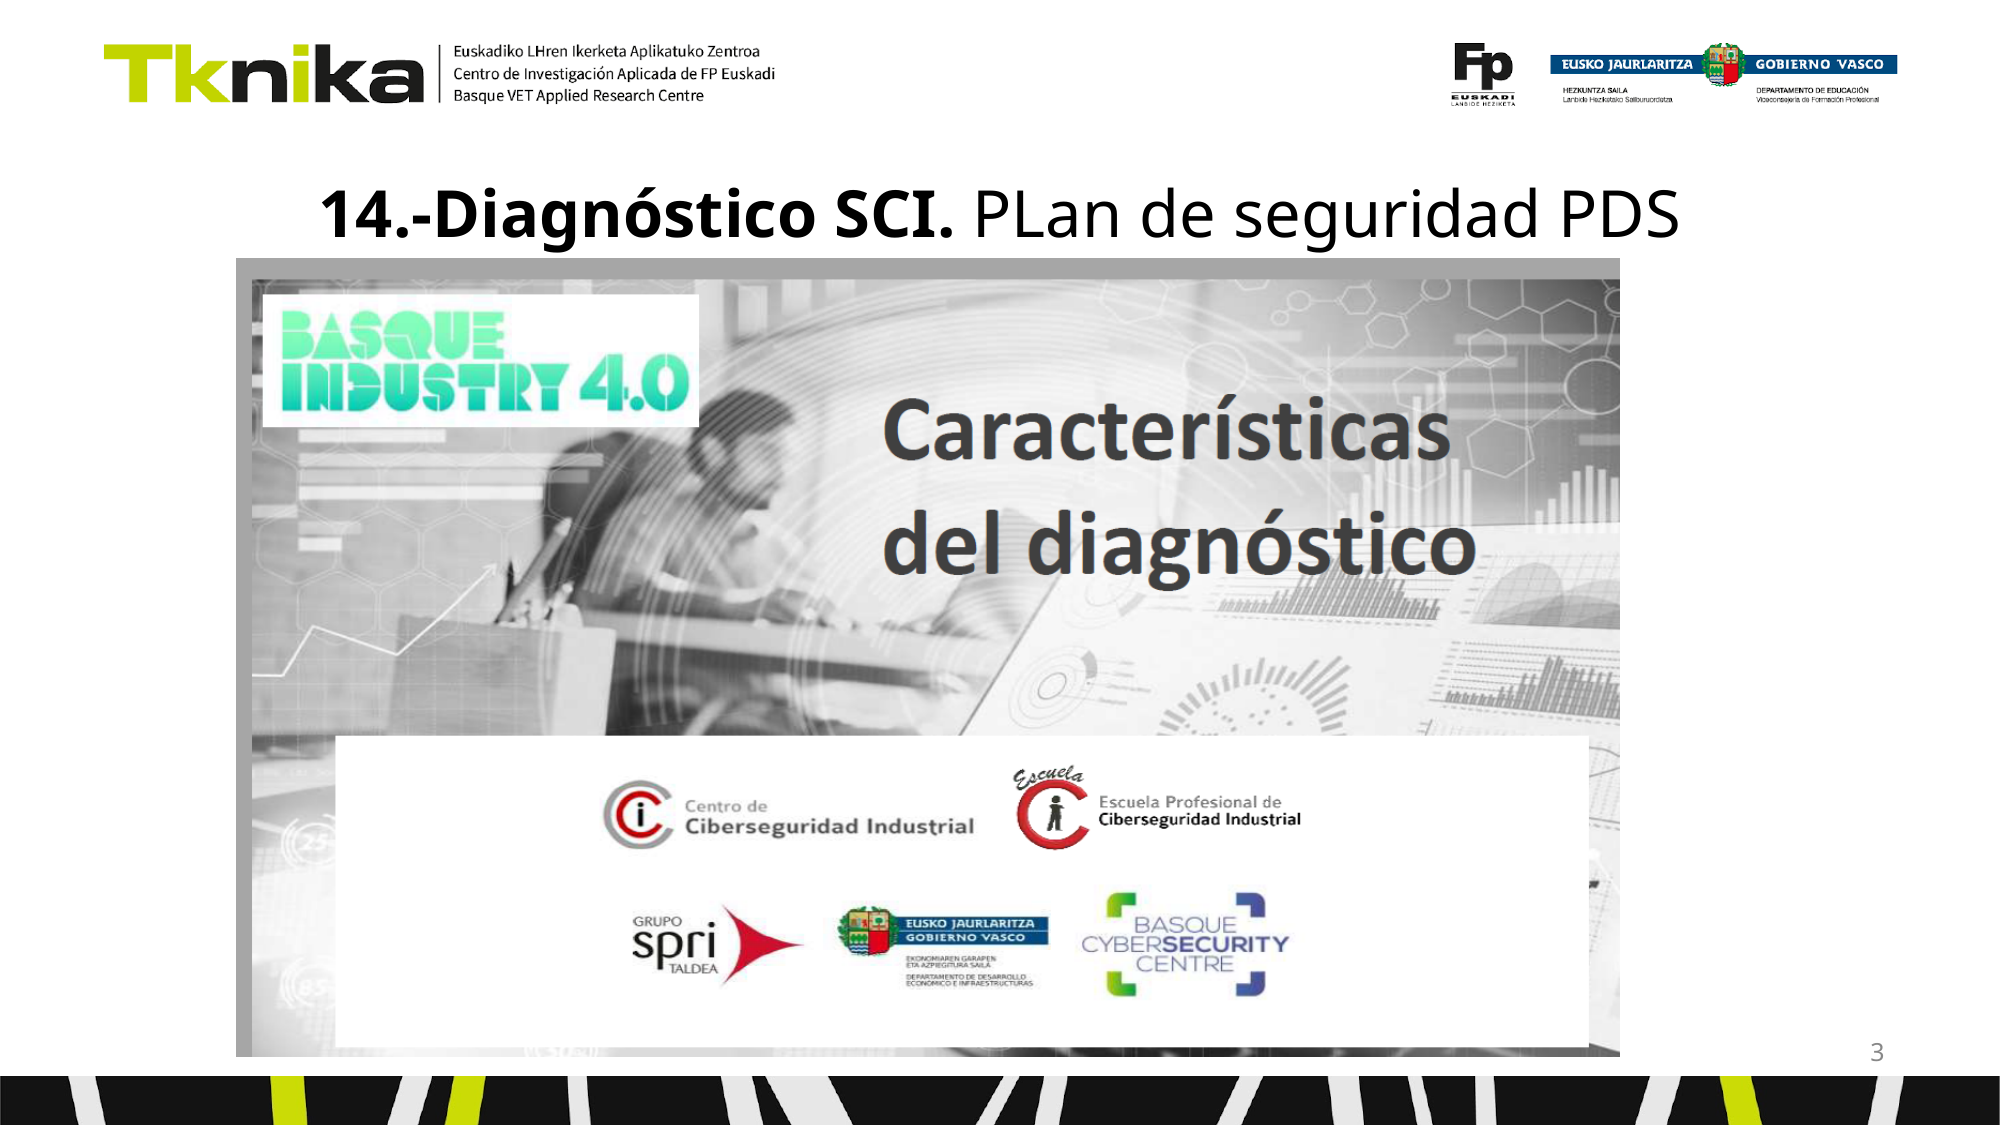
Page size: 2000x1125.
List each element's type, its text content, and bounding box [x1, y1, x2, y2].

picture [102, 42, 1898, 106]
title 14.-Diagnóstico SCI. PLan de seguridad PDS [207, 164, 1792, 259]
picture [236, 258, 1620, 1057]
picture [0, 1076, 2000, 1125]
slide_number ‹#› [1433, 1023, 1900, 1084]
